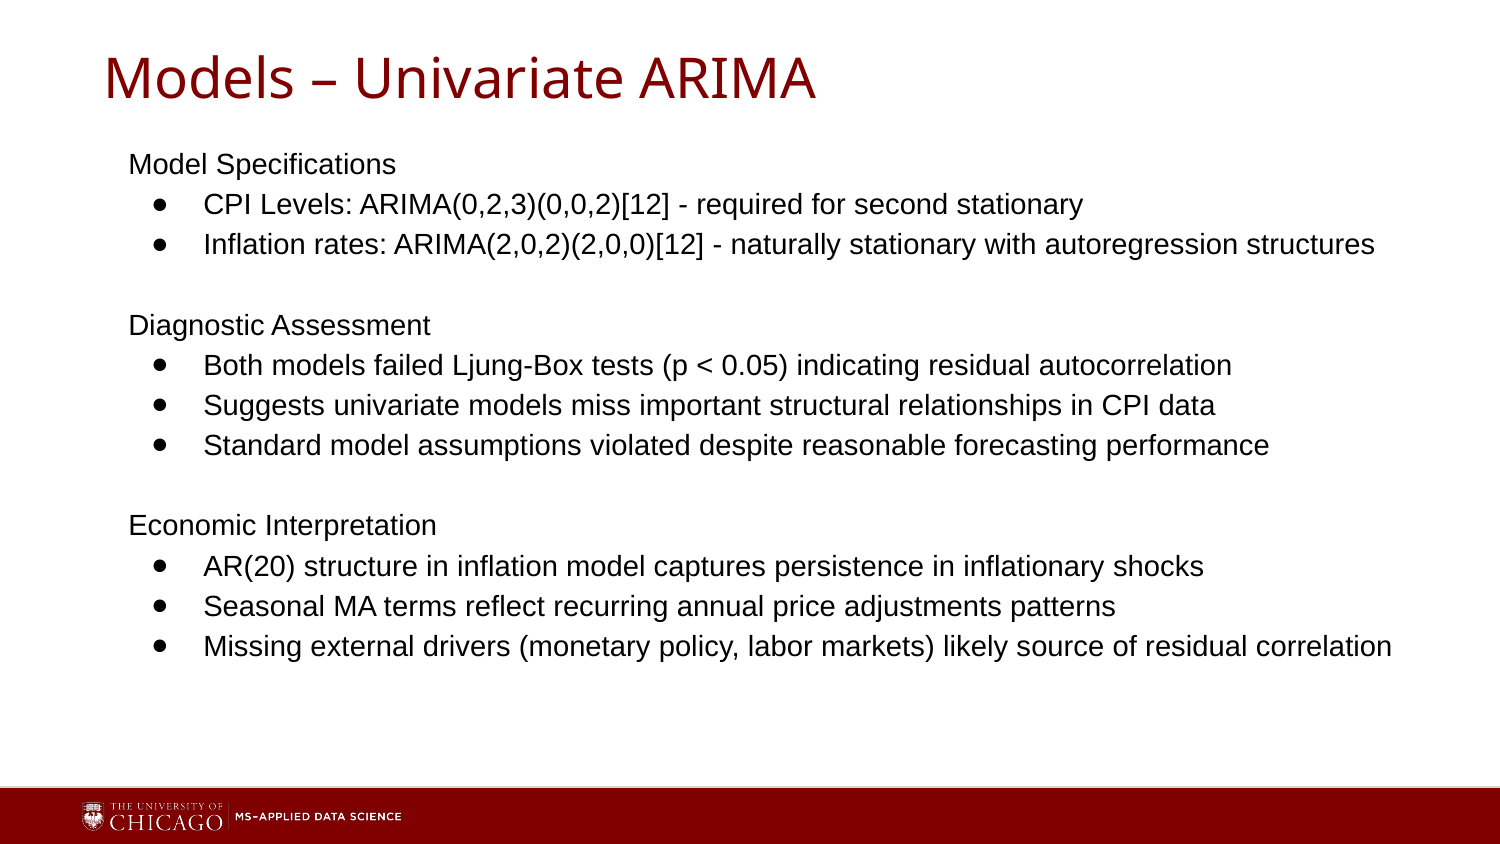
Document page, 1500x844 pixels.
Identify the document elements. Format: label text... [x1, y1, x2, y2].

text_box Model Specifications CPI Levels: ARIMA(0,2,3)(0,0,2)[12] - required for second stationary Inflation rates: ARIMA(2,0,2)(2,0,0)[12] - naturally stationary with autoregression structures Diagnostic Assessment Both models failed Ljung-Box tests (p < 0.05) indicating residual autocorrelation Suggests univariate models miss important structural relationships in CPI data Standard model assumptions violated despite reasonable forecasting performance Economic Interpretation AR(20) structure in inflation model captures persistence in inflationary shocks Seasonal MA terms reflect recurring annual price adjustments patterns Missing external drivers (monetary policy, labor markets) likely source of residual correlation [113, 125, 1432, 758]
picture [66, 787, 416, 844]
title Models – Univariate ARIMA [103, 0, 1397, 162]
